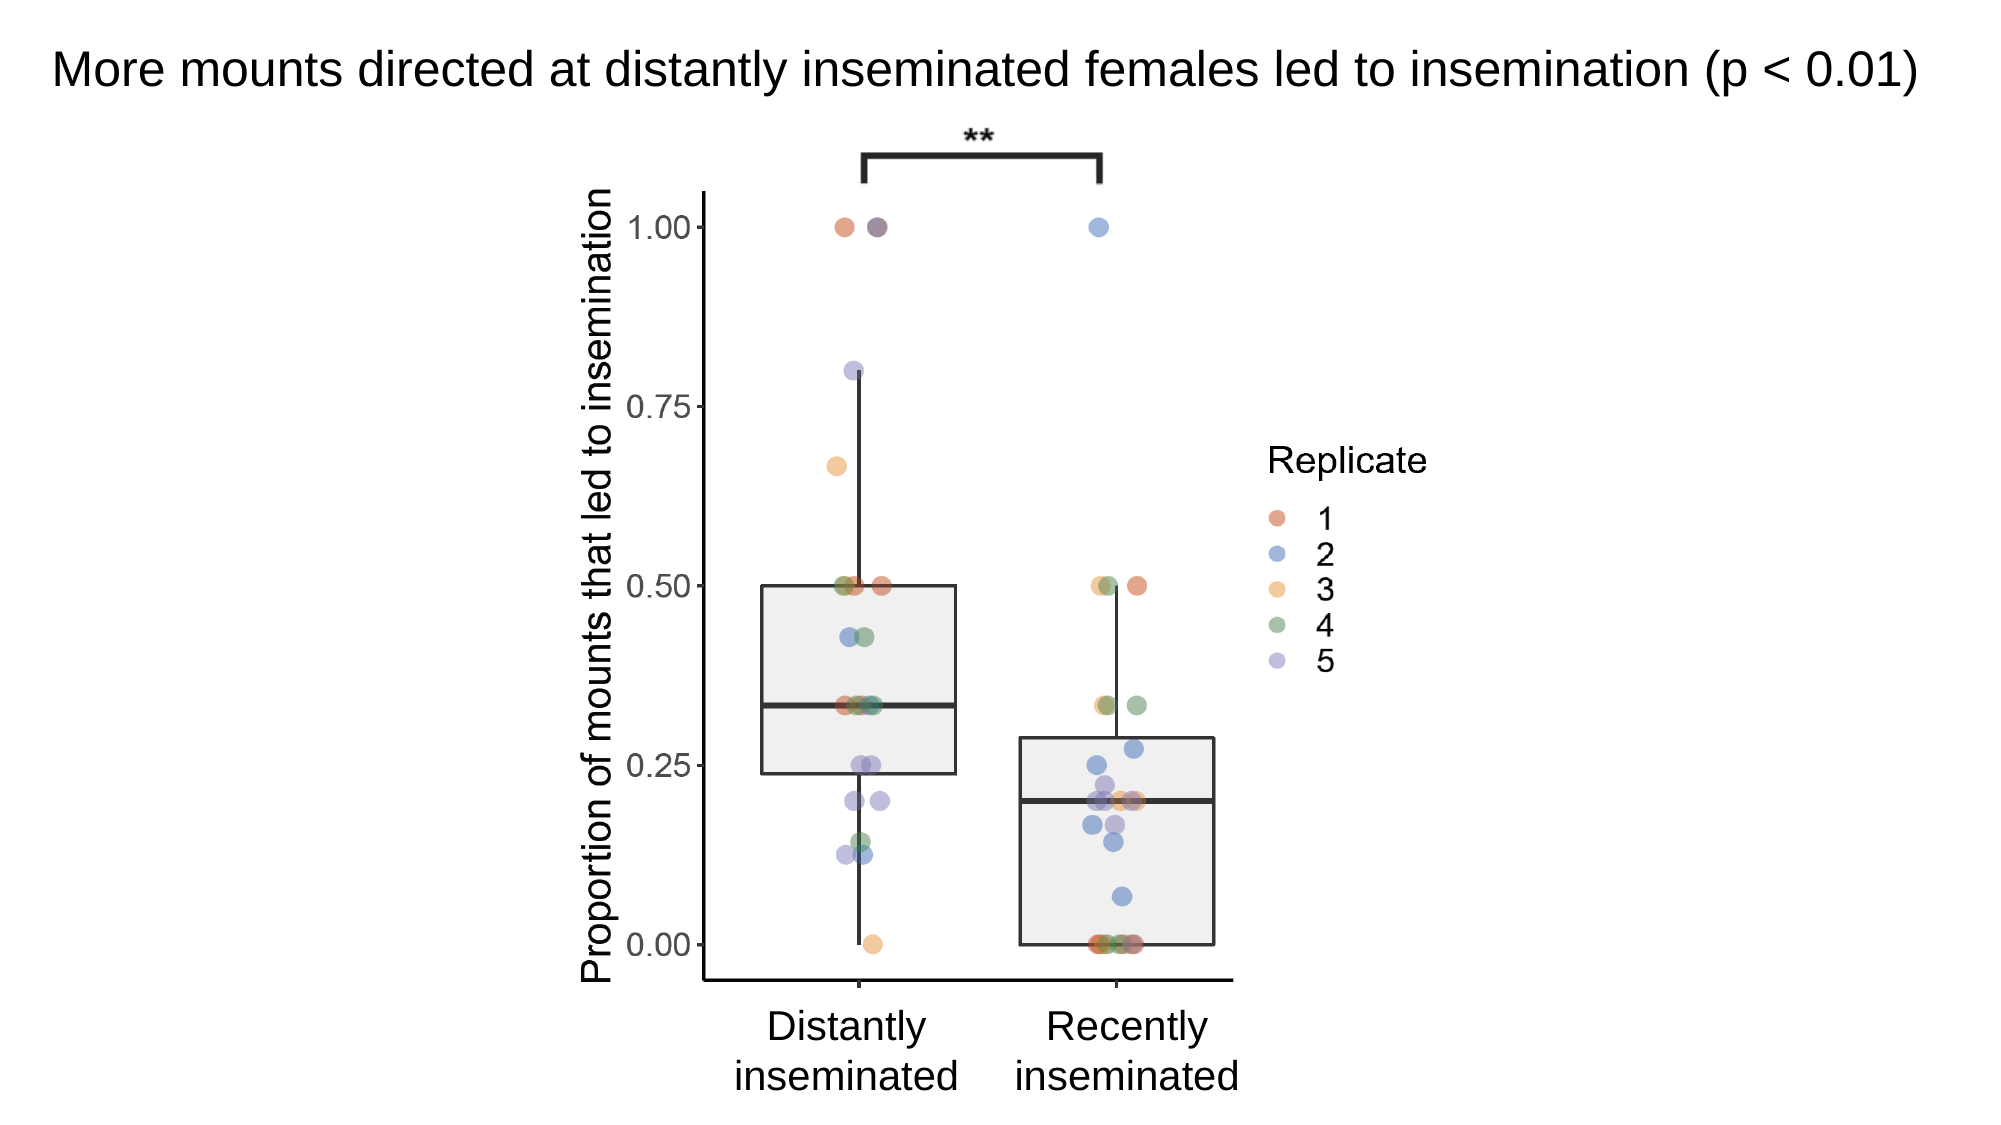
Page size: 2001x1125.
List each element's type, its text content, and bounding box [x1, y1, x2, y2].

text_box More mounts directed at distantly inseminated females led to insemination (p < 0.01) [36, 29, 1963, 104]
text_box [571, 104, 1442, 1108]
